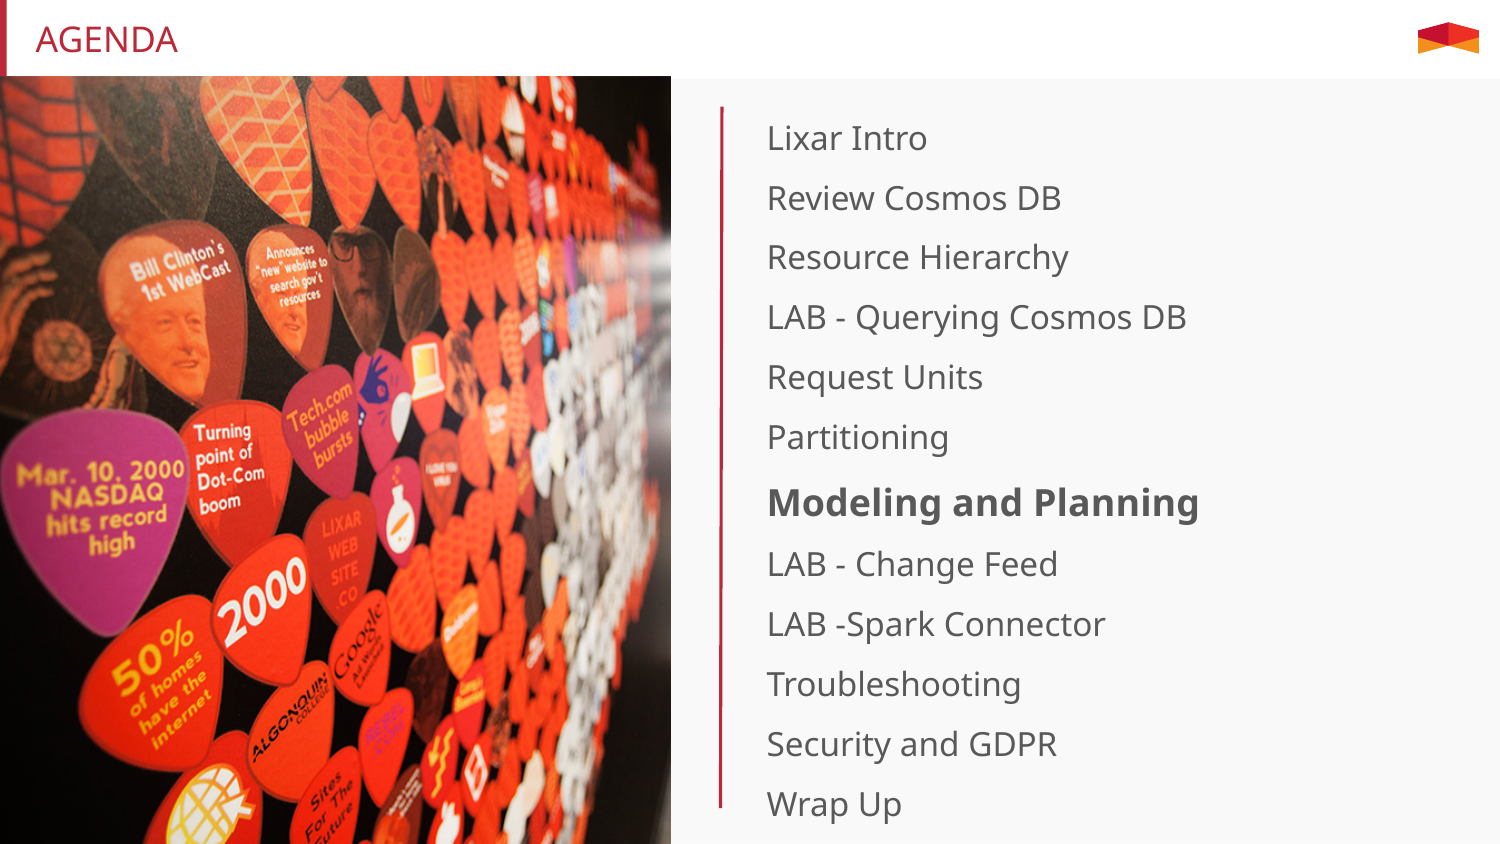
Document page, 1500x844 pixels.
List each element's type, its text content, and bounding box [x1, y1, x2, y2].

title AGENDA [20, 0, 1406, 77]
picture [0, 75, 671, 844]
picture [1418, 22, 1479, 54]
text_box Lixar Intro Review Cosmos DB Resource Hierarchy LAB - Querying Cosmos DB Request Units Partitioning Modeling and Planning LAB - Change Feed LAB -Spark Connector Troubleshooting Security and GDPR Wrap Up [751, 101, 1411, 819]
